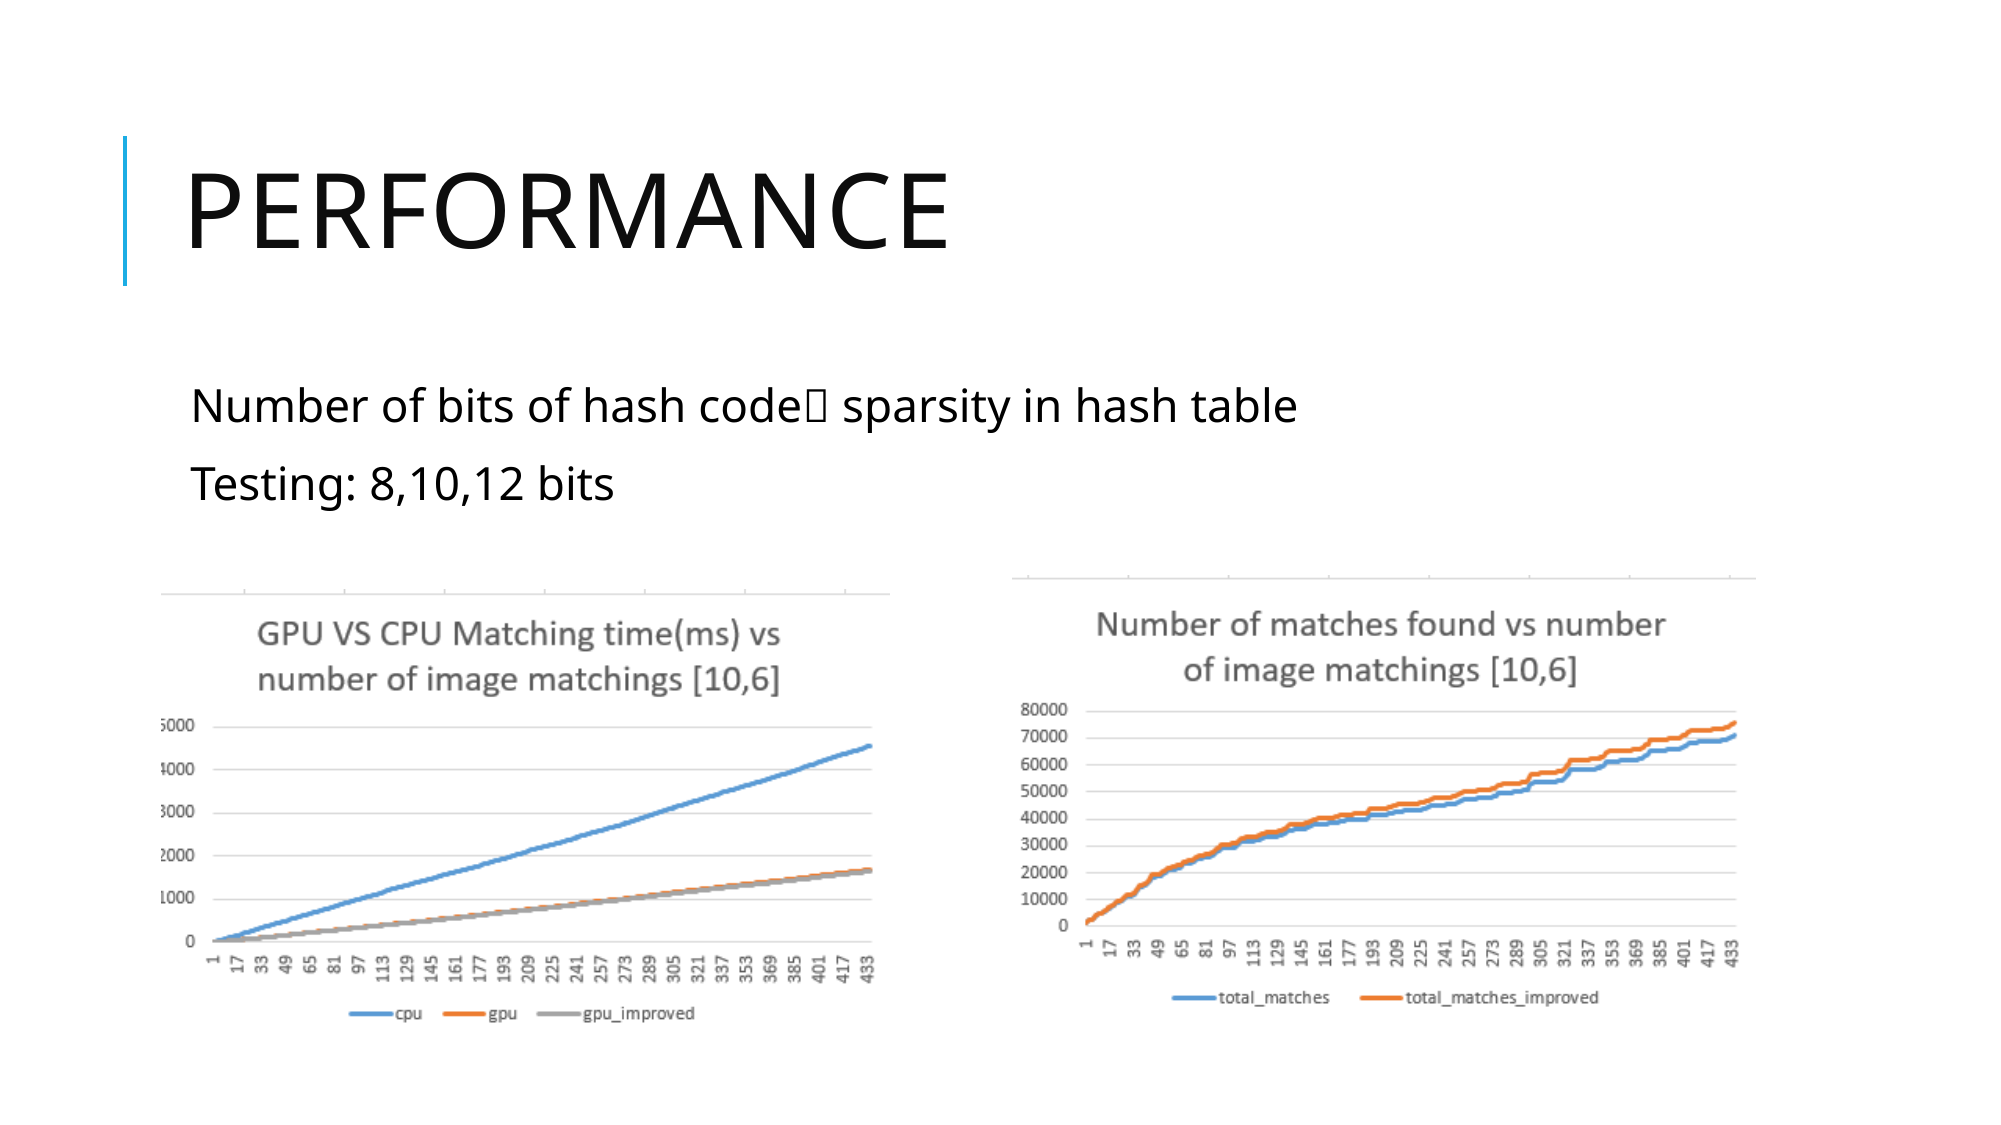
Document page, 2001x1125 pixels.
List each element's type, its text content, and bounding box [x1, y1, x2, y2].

list Number of bits of hash code sparsity in hash table Testing: 8,10,12 bits [168, 375, 1763, 1035]
title Performance [168, 96, 1763, 342]
picture [1012, 574, 1756, 1010]
picture [160, 589, 890, 1029]
